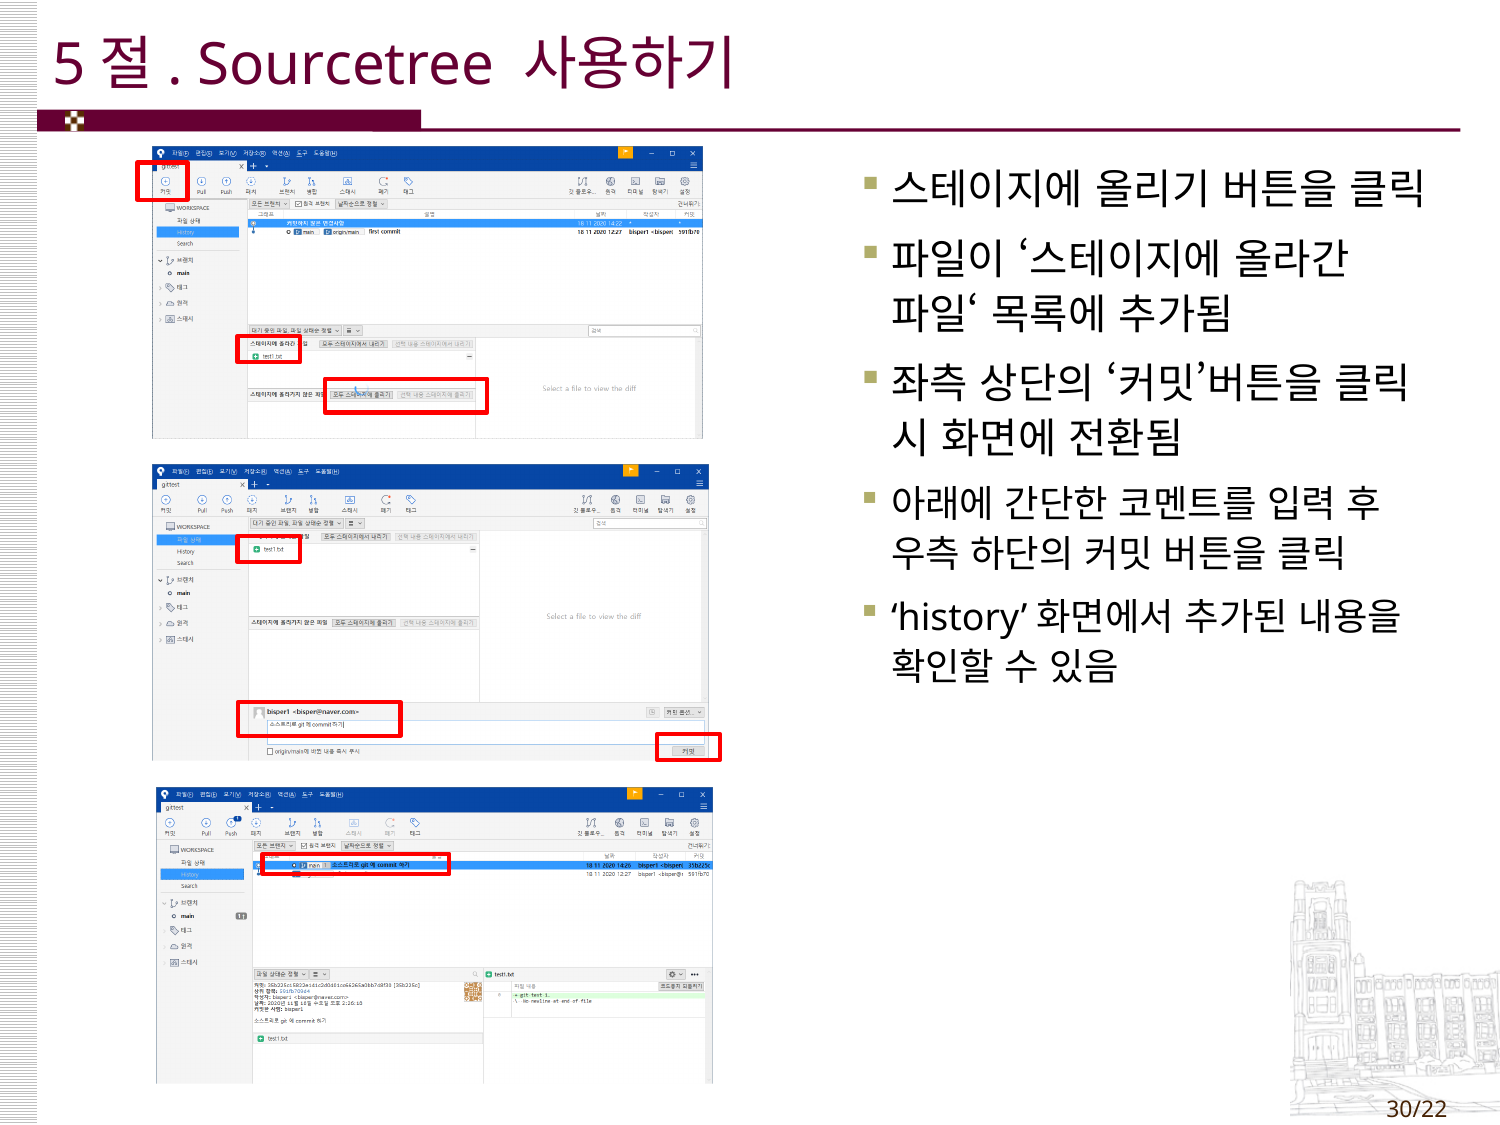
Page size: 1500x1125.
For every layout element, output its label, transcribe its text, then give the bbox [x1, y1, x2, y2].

picture [152, 146, 704, 440]
list 스테이지에 올리기 버튼을 클릭 파일이 ‘스테이지에 올라간 파일‘ 목록에 추가됨 좌측 상단의 ‘커밋’버튼을 클릭 시 화면에 전환됨 아래에 간단한 코멘트를 입력 후 우측 하단의 커밋 버튼을 클릭 ‘history’화면에서 추가된 내용을 확인할 수 있음 [787, 150, 1450, 1089]
text_box [714, 732, 722, 762]
picture [65, 111, 84, 131]
picture [156, 787, 713, 1084]
text_box [135, 160, 147, 202]
title 5절. Sourcetree 사용하기 [37, 13, 1278, 109]
picture [152, 464, 710, 761]
picture [1290, 874, 1500, 1125]
